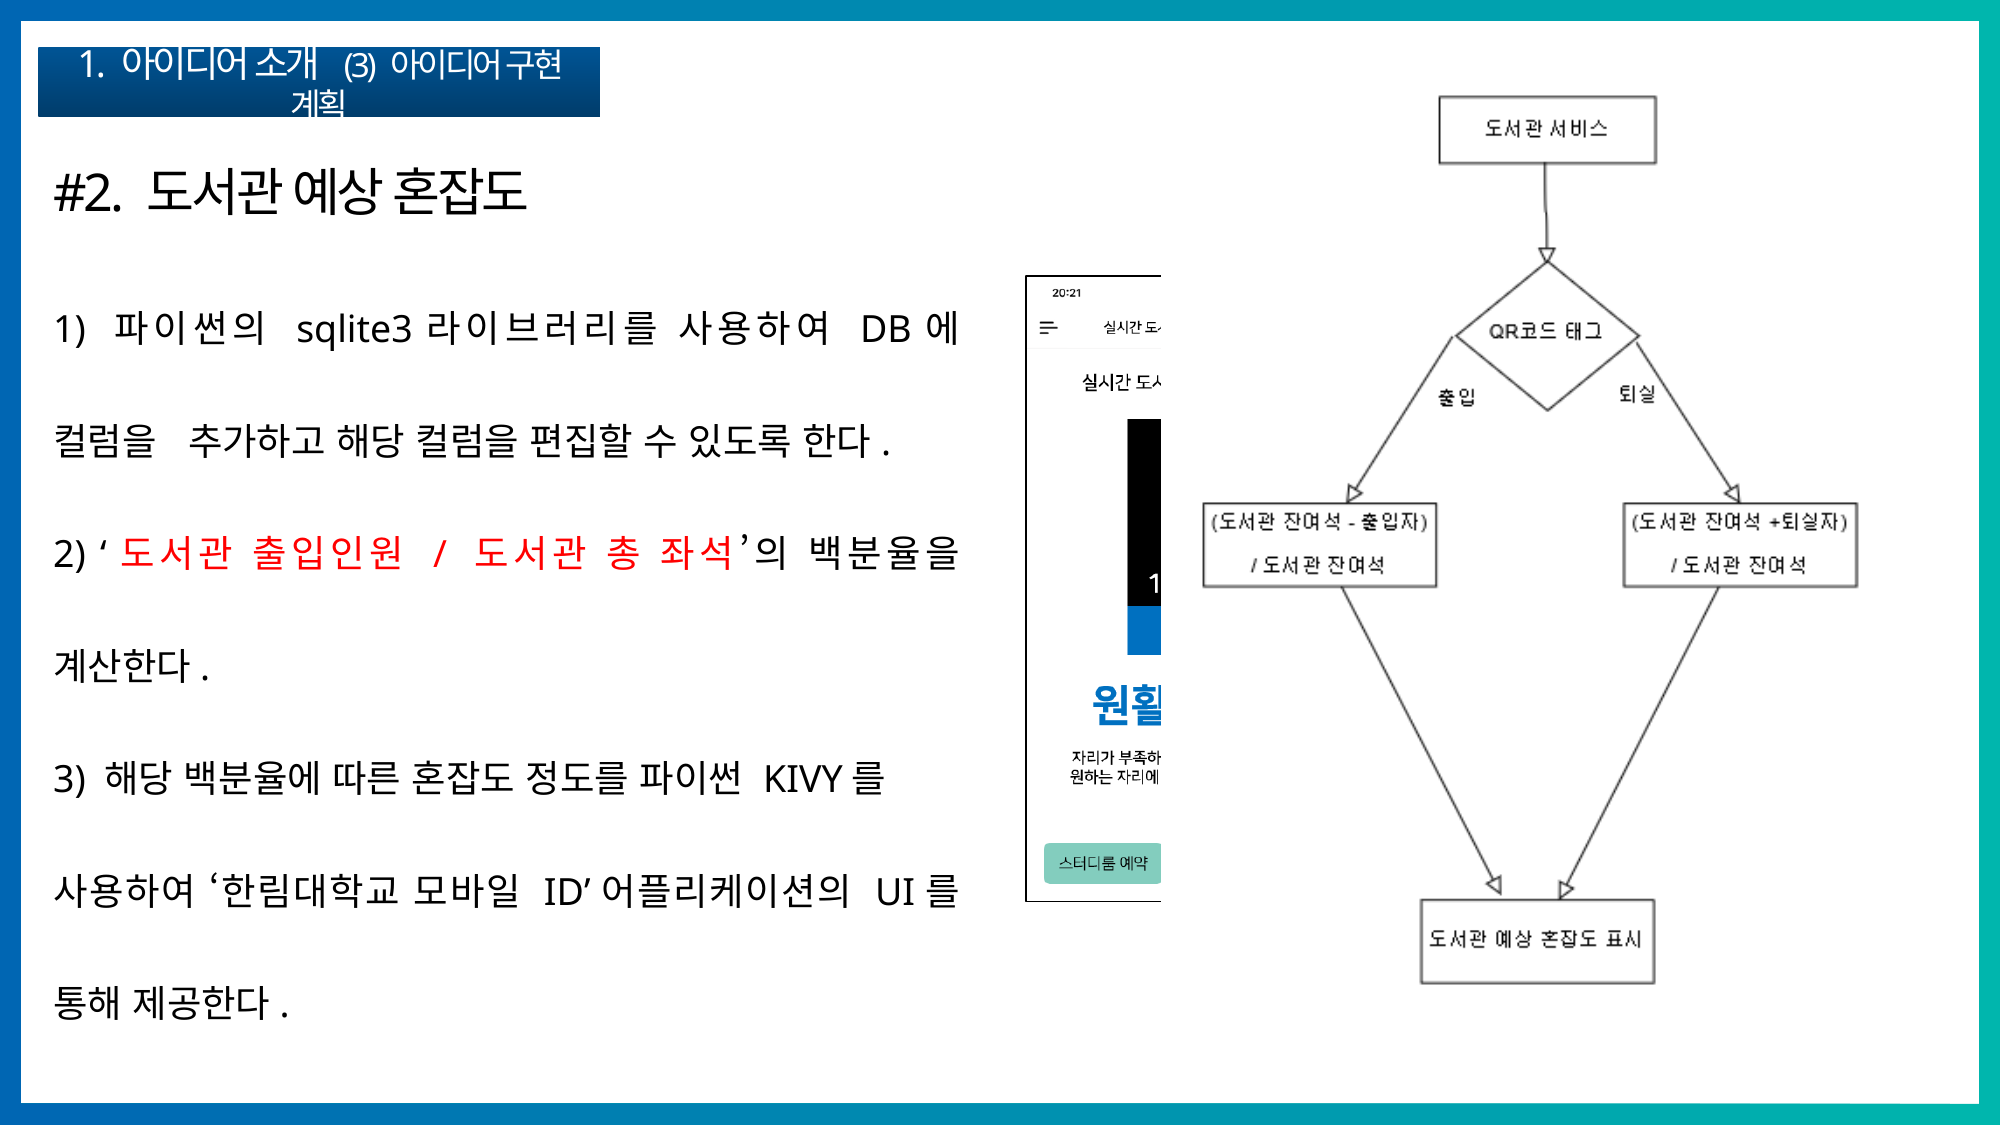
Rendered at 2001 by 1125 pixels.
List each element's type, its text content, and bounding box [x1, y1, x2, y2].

picture [1024, 47, 1962, 1046]
text_box 1) 파이썬의 sqlite3라이브러리를 사용하여 DB에 컬럼을 추가하고 해당 컬럼을 편집할 수 있도록 한다. 2) ‘도서관 출입인원 / 도서관 총 좌석’의 백분율을 계산한다. 3) 해당 백분율에 따른 혼잡도 정도를 파이썬 KIVY를 사용하여 ‘한림대학교 모바일 ID’어플리케이션의 UI를 통해 제공한다. [38, 230, 975, 1033]
text_box #2. 도서관 예상 혼잡도 [38, 151, 719, 230]
text_box 1. 아이디어 소개 (3) 아이디어 구현 계획 [37, 46, 601, 118]
